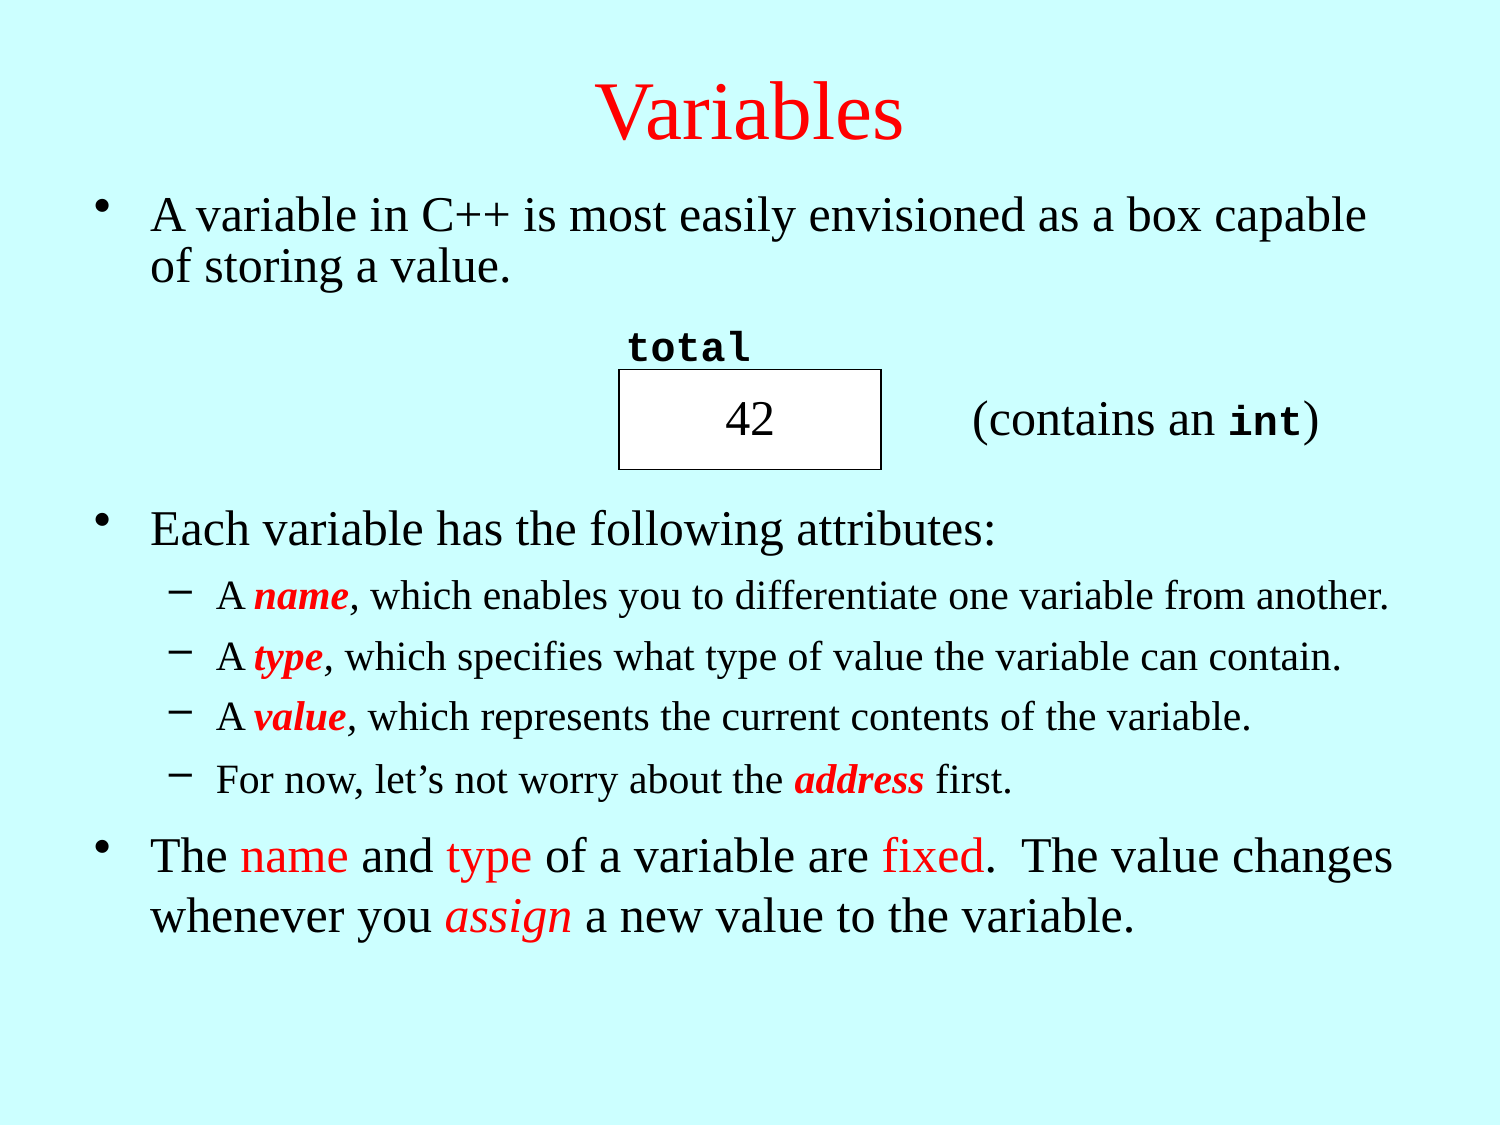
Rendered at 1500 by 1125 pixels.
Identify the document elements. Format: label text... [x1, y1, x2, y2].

title Variables [0, 12, 1500, 201]
text_box (contains an int) [957, 377, 1335, 453]
text_box [618, 369, 882, 470]
text_box A variable in C++ is most easily envisioned as a box capable of storing a value. Each variable has the following attributes: A name, which enables you to differentiate one variable from another. A type, which specifies what type of value the variable can contain. A value, which represents the current contents of the variable. For now, let’s not worry about the address first. The name and type of a variable are fixed. The value changes whenever you assign a new value to the variable. [79, 183, 1413, 1013]
text_box 42 [635, 378, 866, 453]
text_box total [610, 312, 766, 378]
